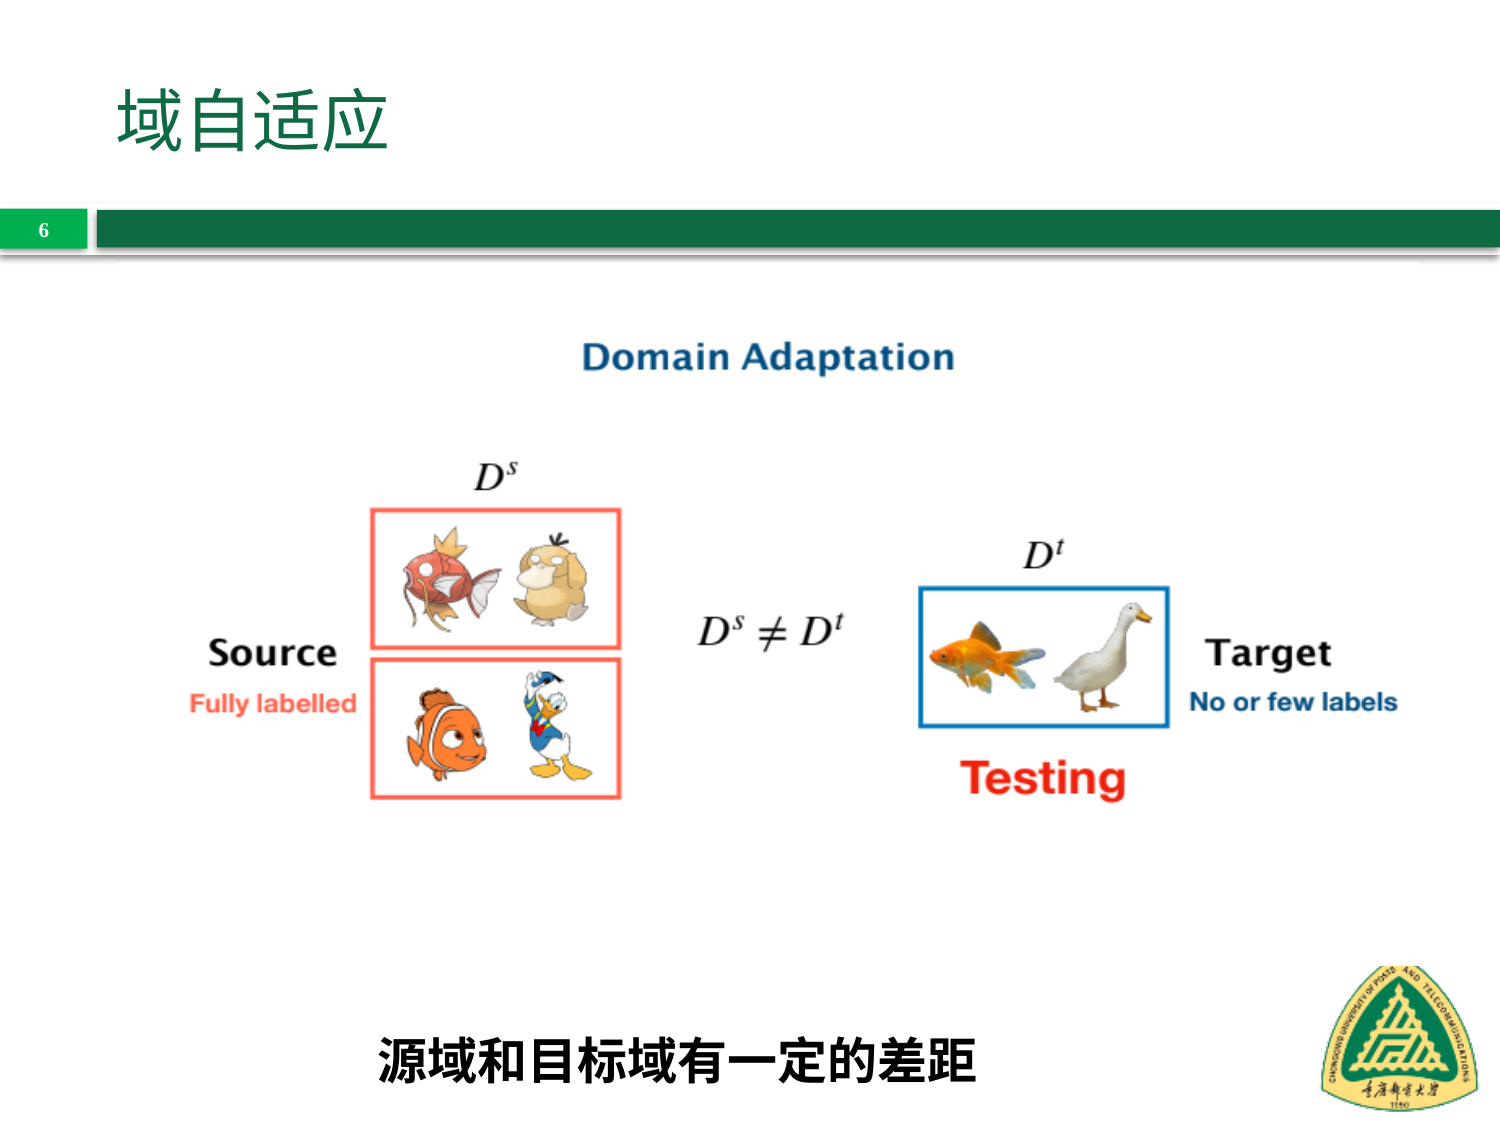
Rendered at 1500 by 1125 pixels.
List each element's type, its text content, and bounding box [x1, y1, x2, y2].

slide_number 6 [0, 208, 88, 249]
picture [119, 262, 1481, 1115]
text_box 源域和目标域有一定的差距 [301, 1022, 1053, 1098]
title 域自适应 [100, 37, 1438, 200]
